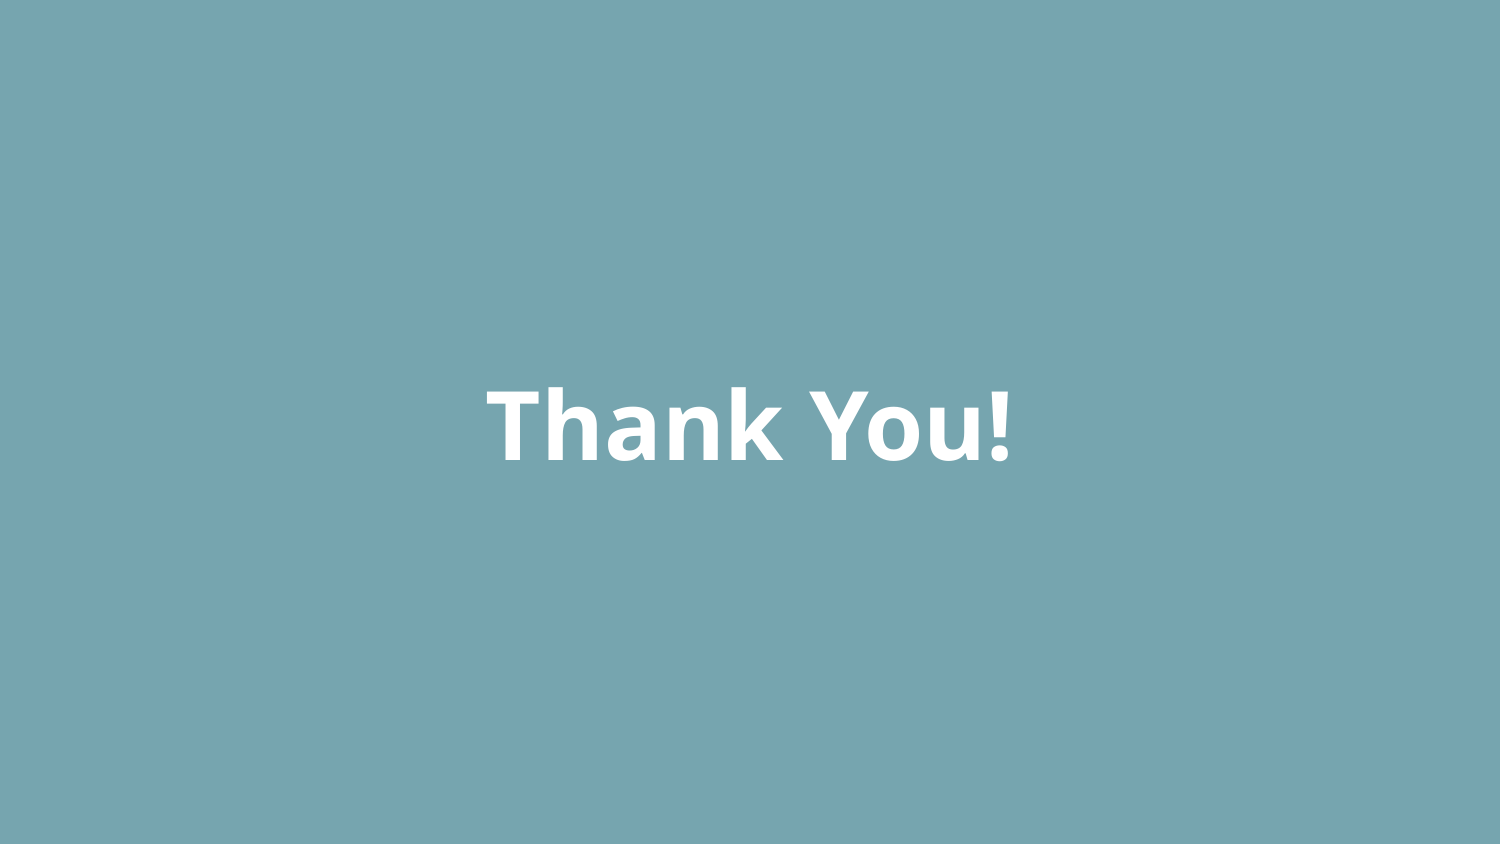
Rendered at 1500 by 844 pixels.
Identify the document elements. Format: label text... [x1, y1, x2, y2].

title Thank You! [51, 352, 1449, 491]
